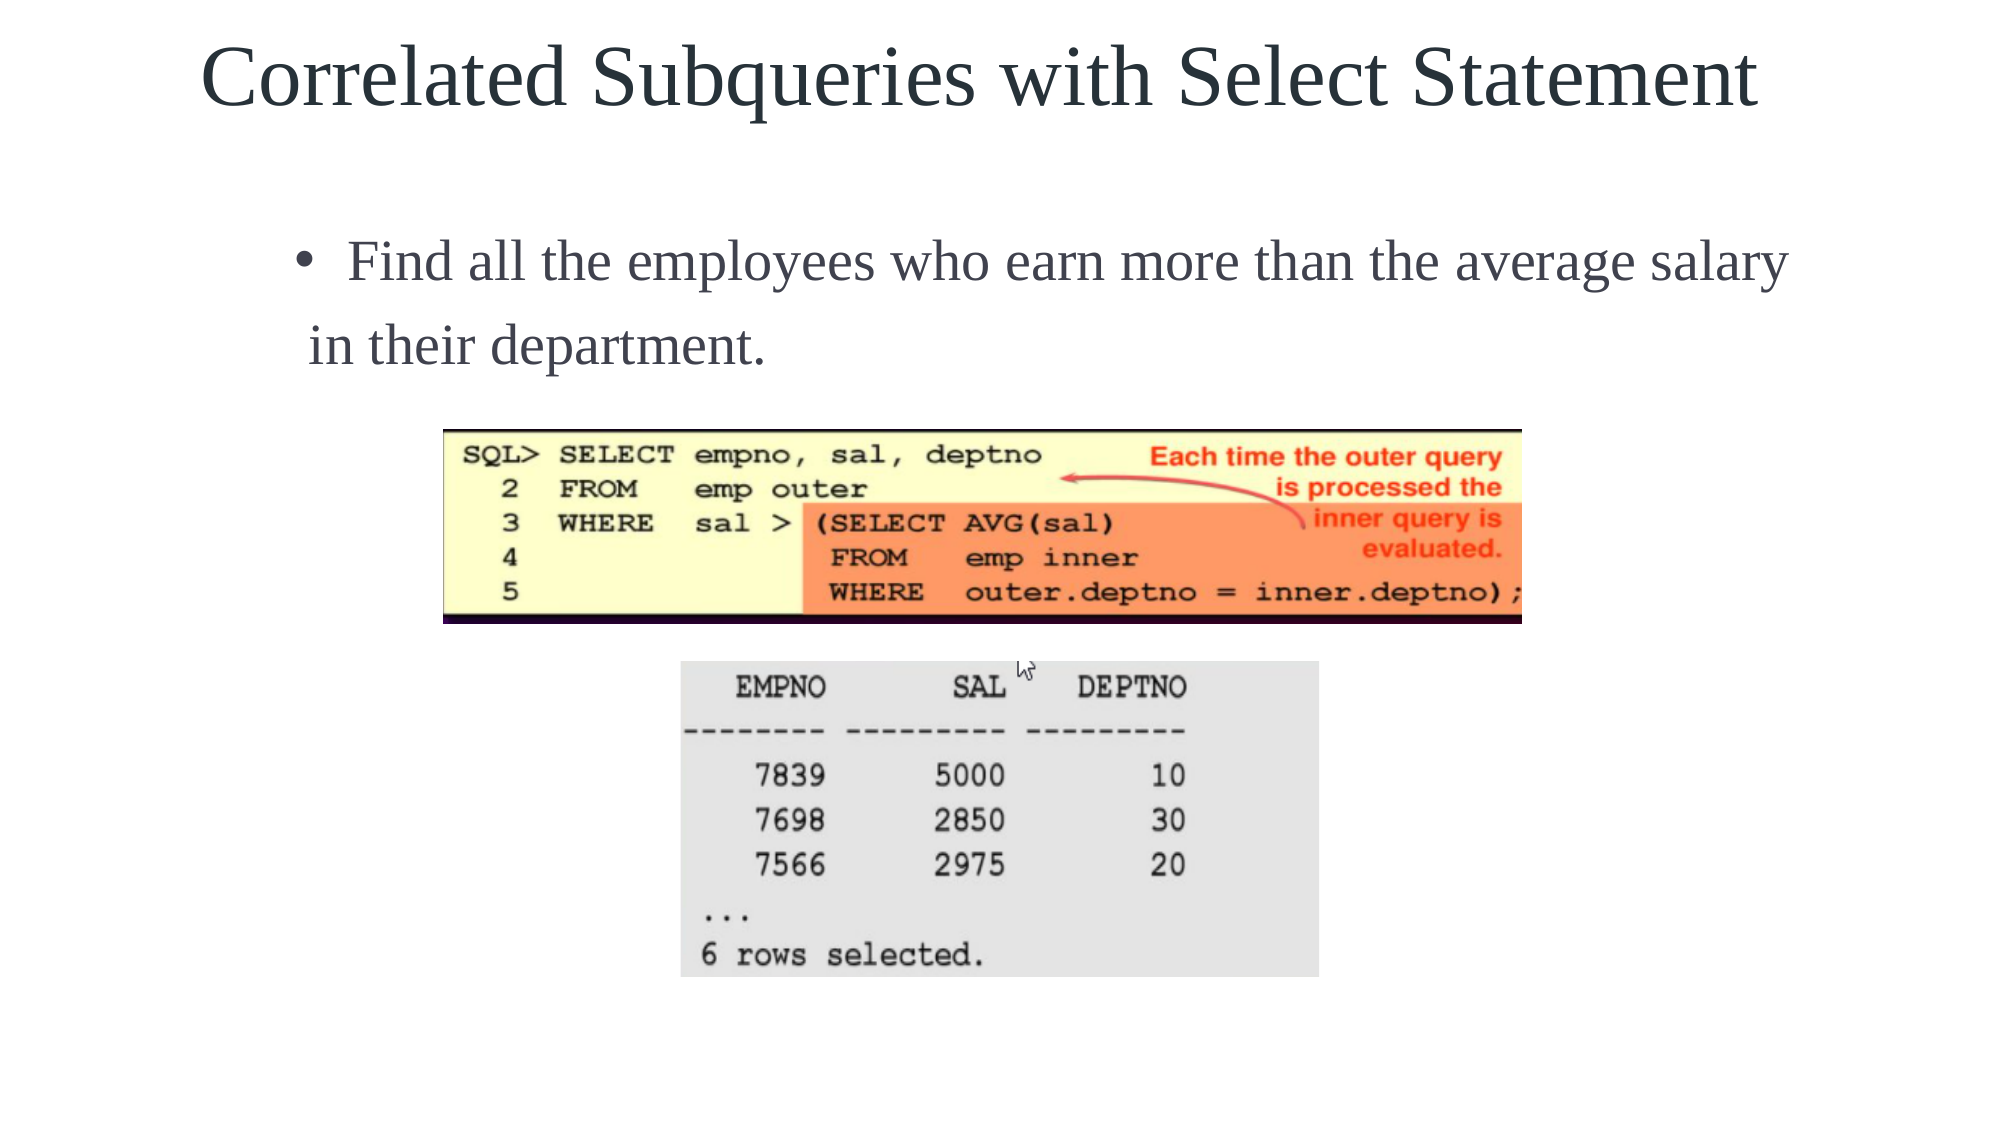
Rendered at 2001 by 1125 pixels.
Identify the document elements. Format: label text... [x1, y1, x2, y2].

picture [680, 661, 1320, 977]
title Correlated Subqueries with Select Statement [97, 22, 1865, 133]
list Find all the employees who earn more than the average salary in their department. [279, 222, 2000, 1053]
picture [443, 429, 1522, 624]
